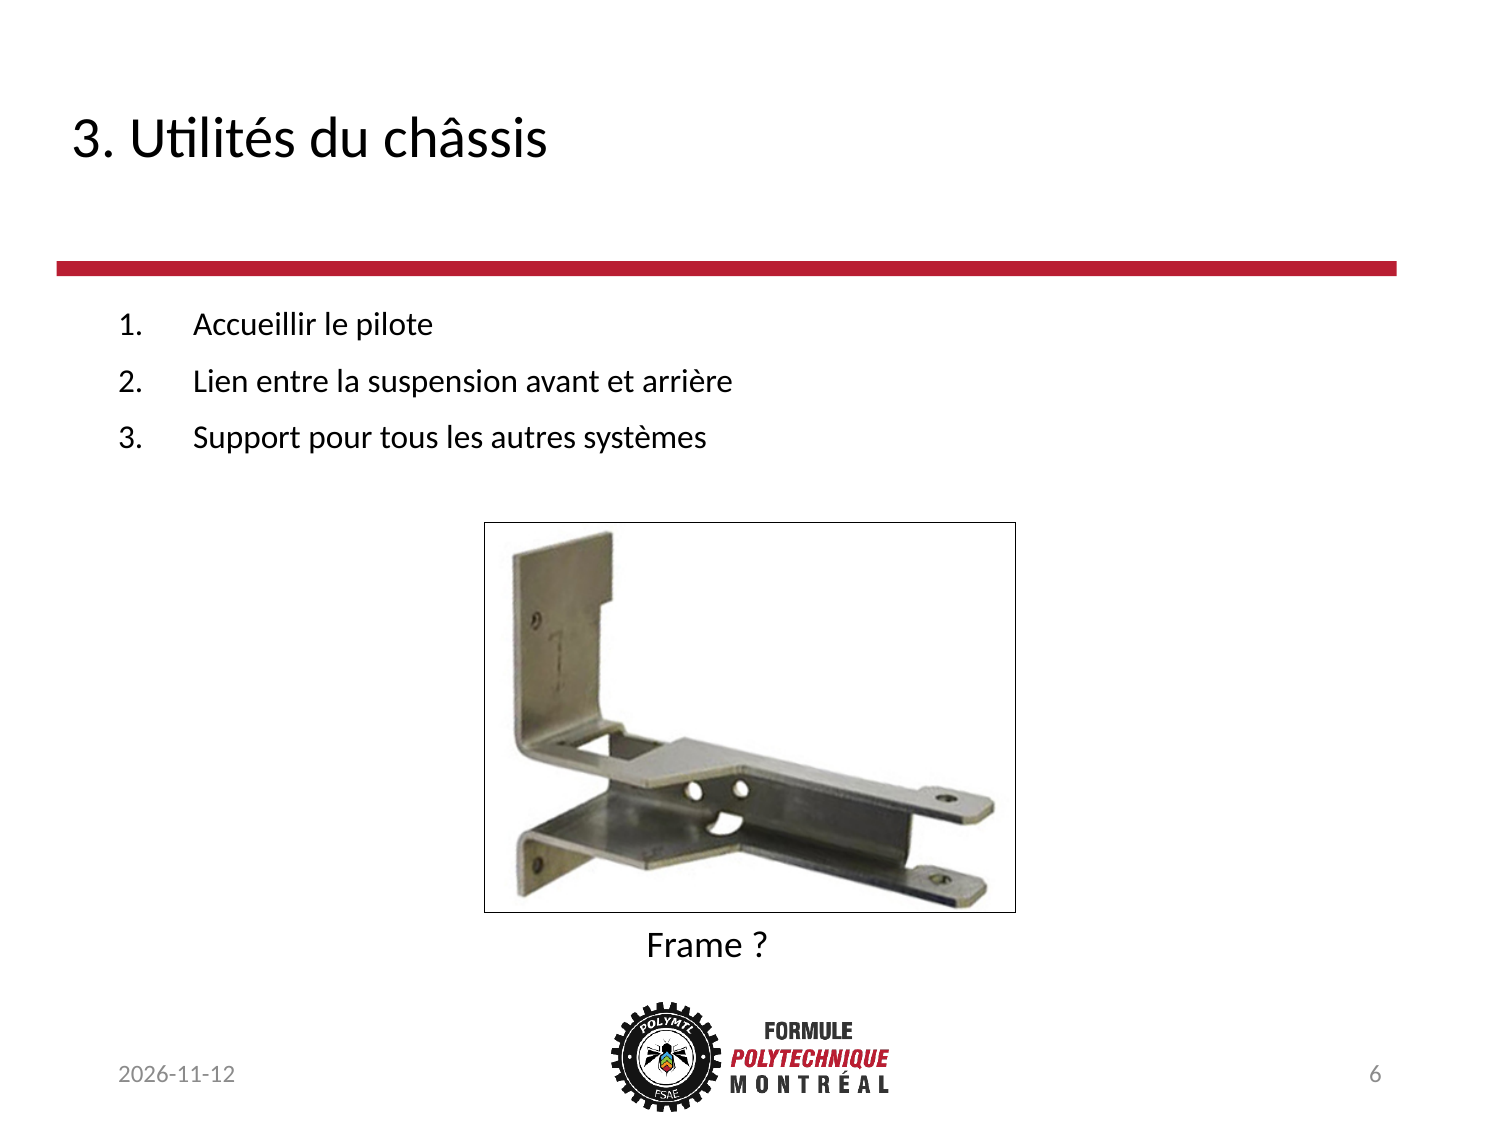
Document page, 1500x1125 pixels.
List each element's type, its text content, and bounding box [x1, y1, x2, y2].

text_box Frame ? [631, 913, 786, 973]
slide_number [103, 1042, 441, 1103]
slide_number 6 [1059, 1042, 1397, 1103]
picture [611, 1014, 889, 1112]
picture [484, 522, 1016, 913]
title 3. Utilités du châssis [56, 38, 1397, 240]
list Accueillir le pilote Lien entre la suspension avant et arrière Support pour tous les autres systèmes [103, 299, 1397, 1014]
